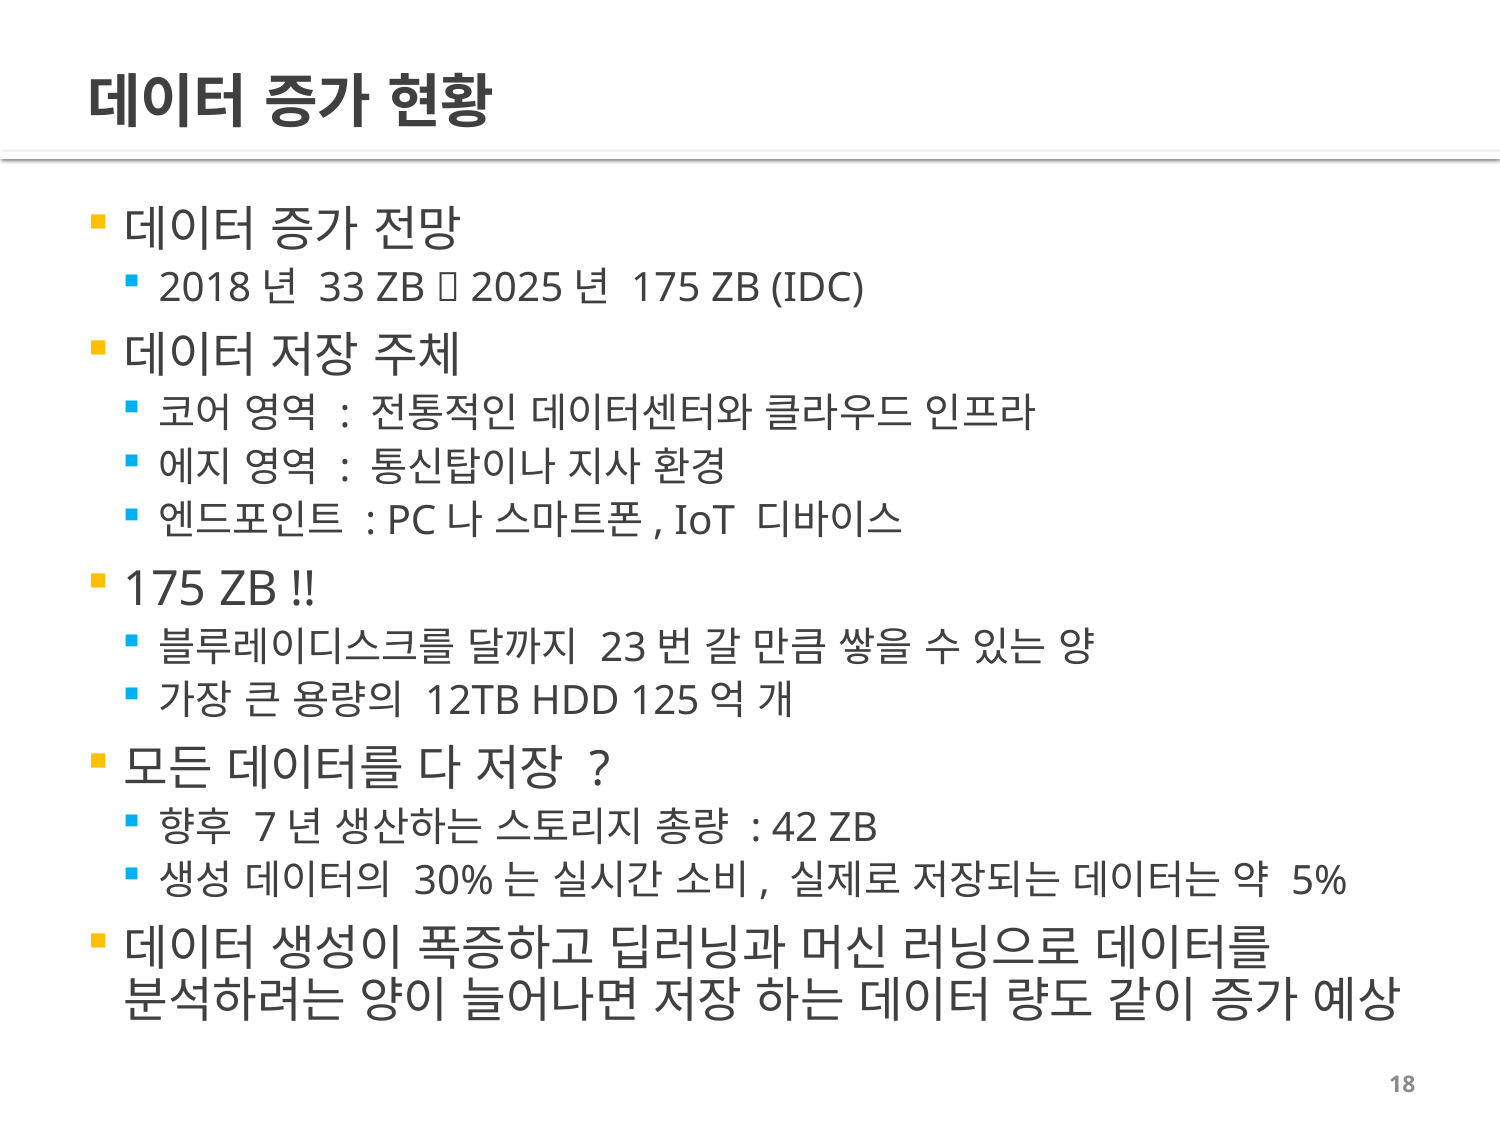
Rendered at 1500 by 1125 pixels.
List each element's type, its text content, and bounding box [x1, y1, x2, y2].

picture [0, 160, 1500, 167]
title 데이터 증가 현황 [72, 22, 1431, 144]
slide_number 18 [1093, 1067, 1431, 1103]
list 데이터 증가 전망 2018년 33 ZB  2025년 175 ZB (IDC) 데이터 저장 주체 코어 영역 : 전통적인 데이터센터와 클라우드 인프라 에지 영역 : 통신탑이나 지사 환경 엔드포인트 : PC나 스마트폰, IoT 디바이스 175 ZB !! 블루레이디스크를 달까지 23번 갈 만큼 쌓을 수 있는 양 가장 큰 용량의 12TB HDD 125억 개 모든 데이터를 다 저장 ? 향후 7년 생산하는 스토리지 총량 : 42 ZB 생성 데이터의 30%는 실시간 소비, 실제로 저장되는 데이터는 약 5% 데이터 생성이 폭증하고 딥러닝과 머신 러닝으로 데이터를 분석하려는 양이 늘어나면 저장 하는 데이터 량도 같이 증가 예상 [72, 196, 1431, 1053]
